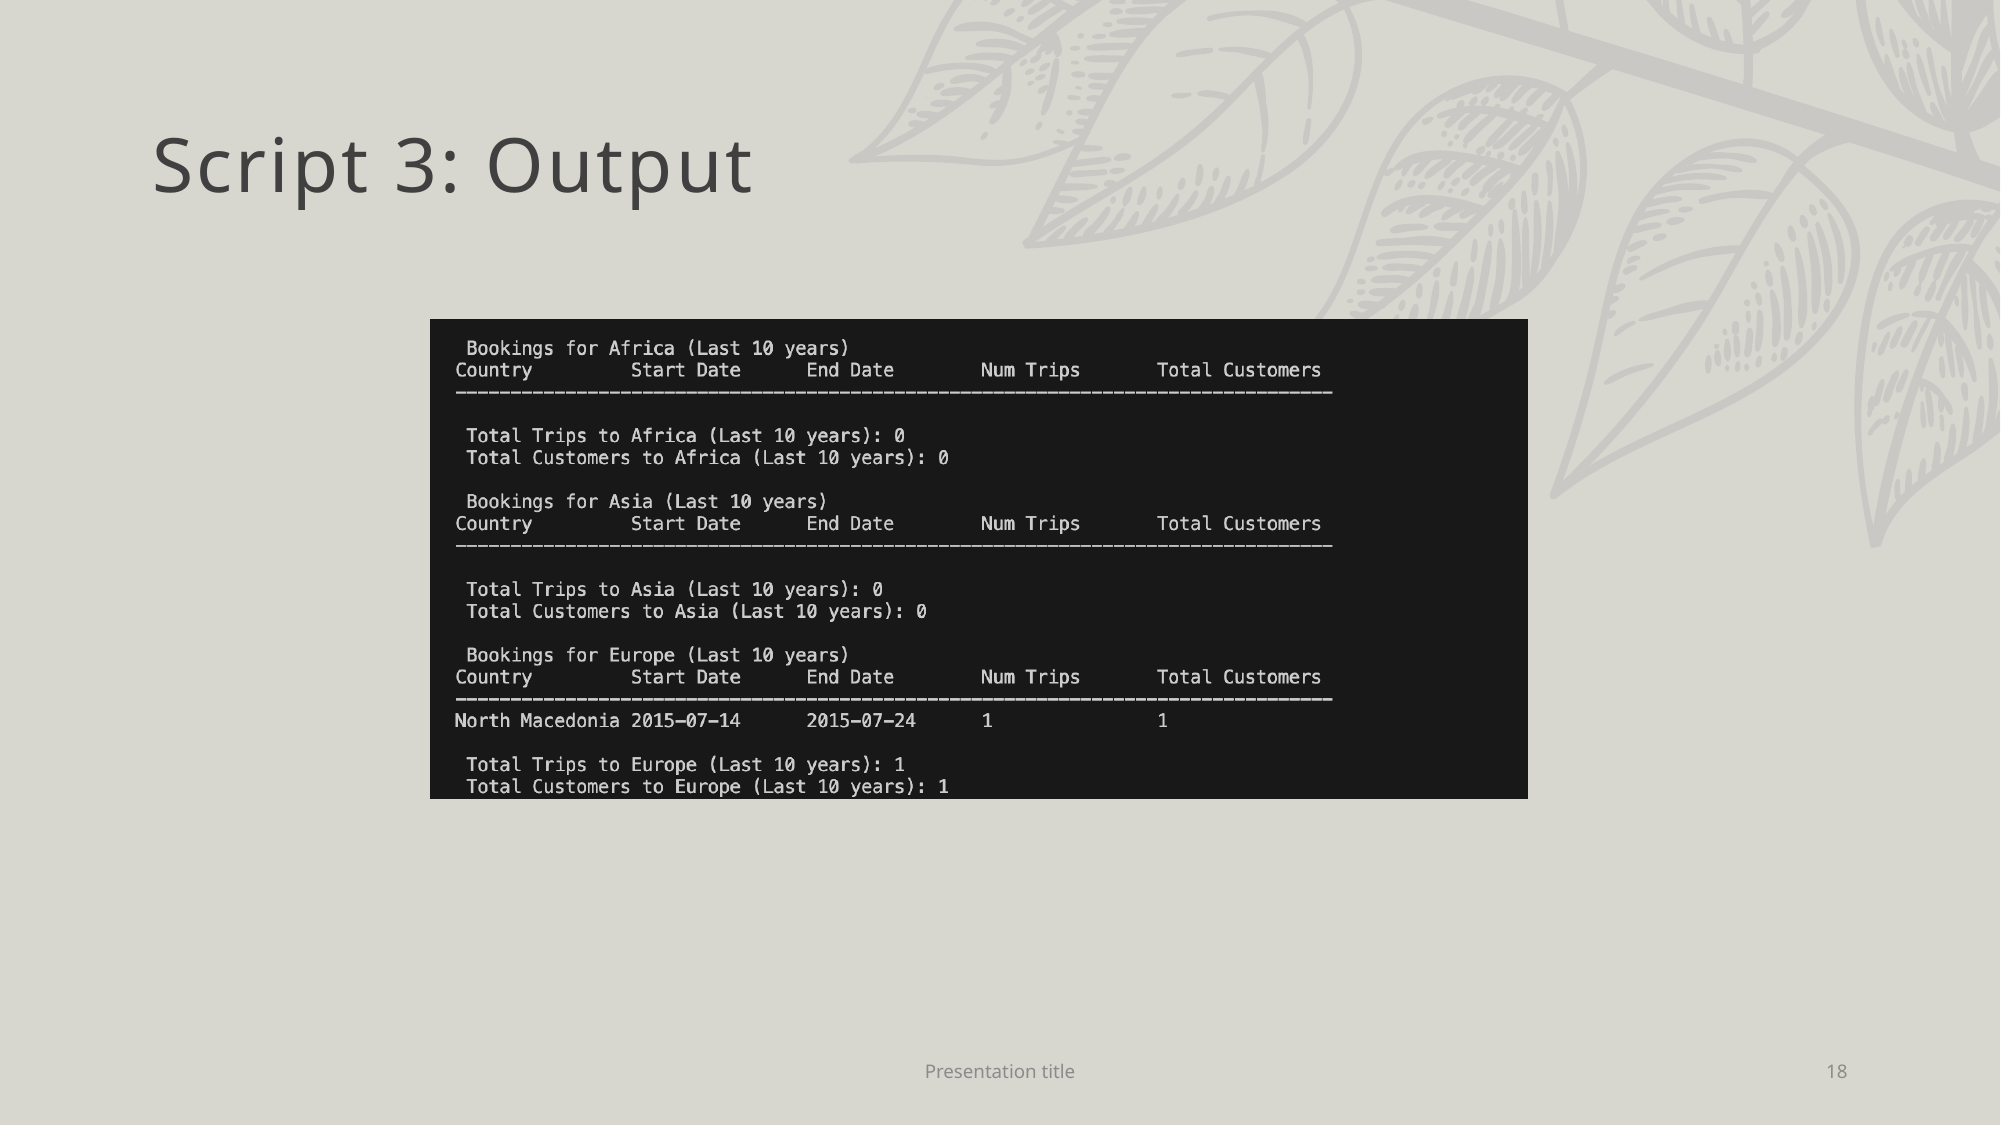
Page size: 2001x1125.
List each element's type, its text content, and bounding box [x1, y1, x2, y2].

slide_number 18 [1412, 1042, 1863, 1103]
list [430, 319, 1528, 799]
footer Presentation title [662, 1042, 1338, 1103]
title Script 3: Output [137, 59, 1863, 278]
